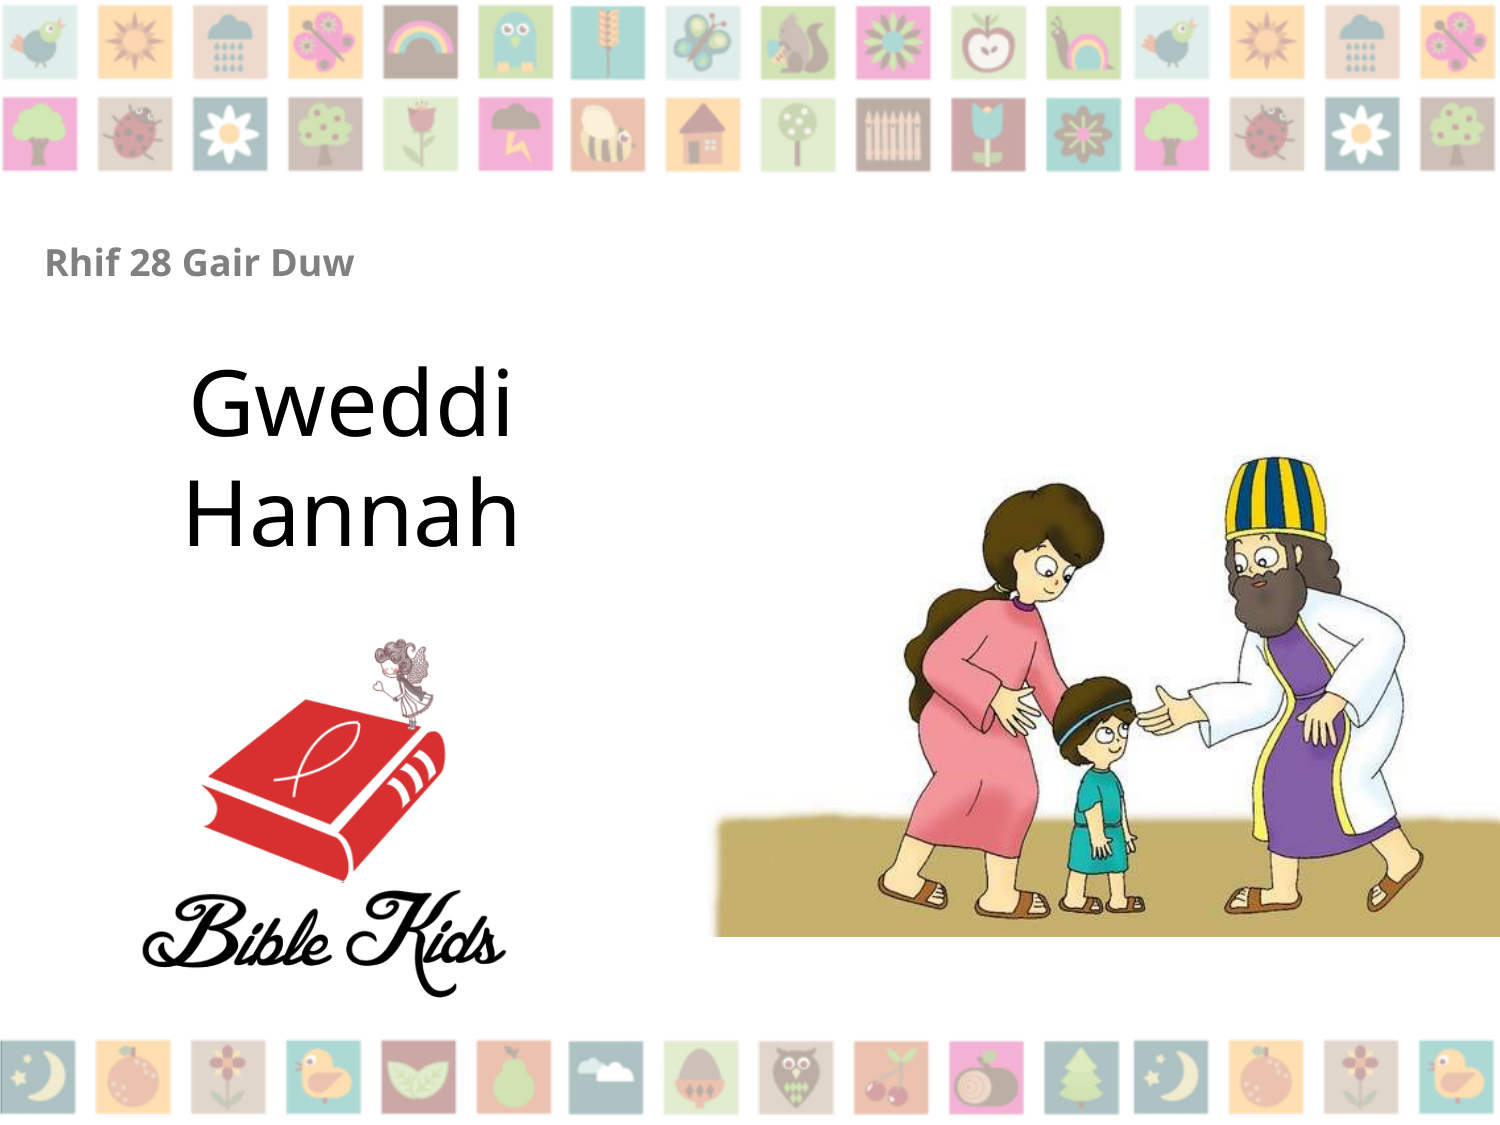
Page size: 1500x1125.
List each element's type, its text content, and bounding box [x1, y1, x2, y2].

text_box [0, 1028, 1500, 1118]
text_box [0, 3, 1500, 181]
picture [117, 600, 544, 1027]
text_box Rhif 28 Gair Duw [29, 231, 543, 292]
picture [643, 328, 1500, 937]
text_box Gweddi Hannah [29, 336, 638, 572]
